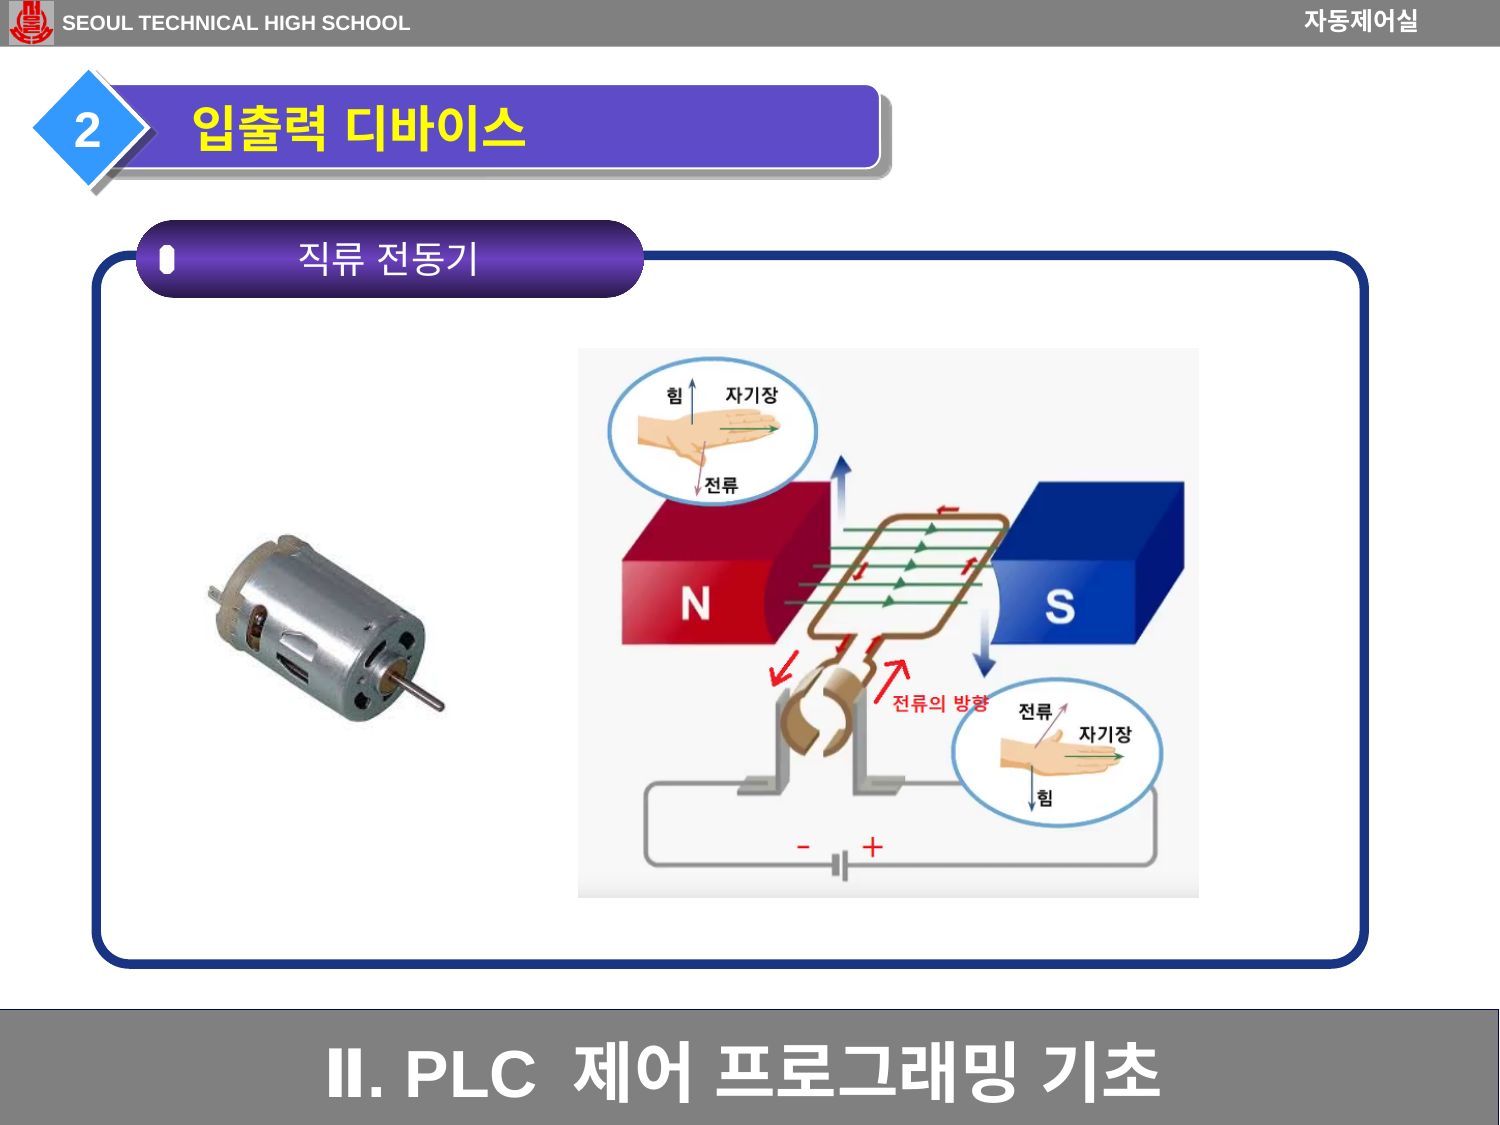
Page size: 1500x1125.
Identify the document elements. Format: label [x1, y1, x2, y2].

text_box [96, 255, 1365, 965]
text_box [135, 219, 644, 299]
picture [9, 1, 54, 45]
picture [578, 348, 1200, 899]
picture [161, 512, 509, 750]
text_box [29, 66, 881, 190]
